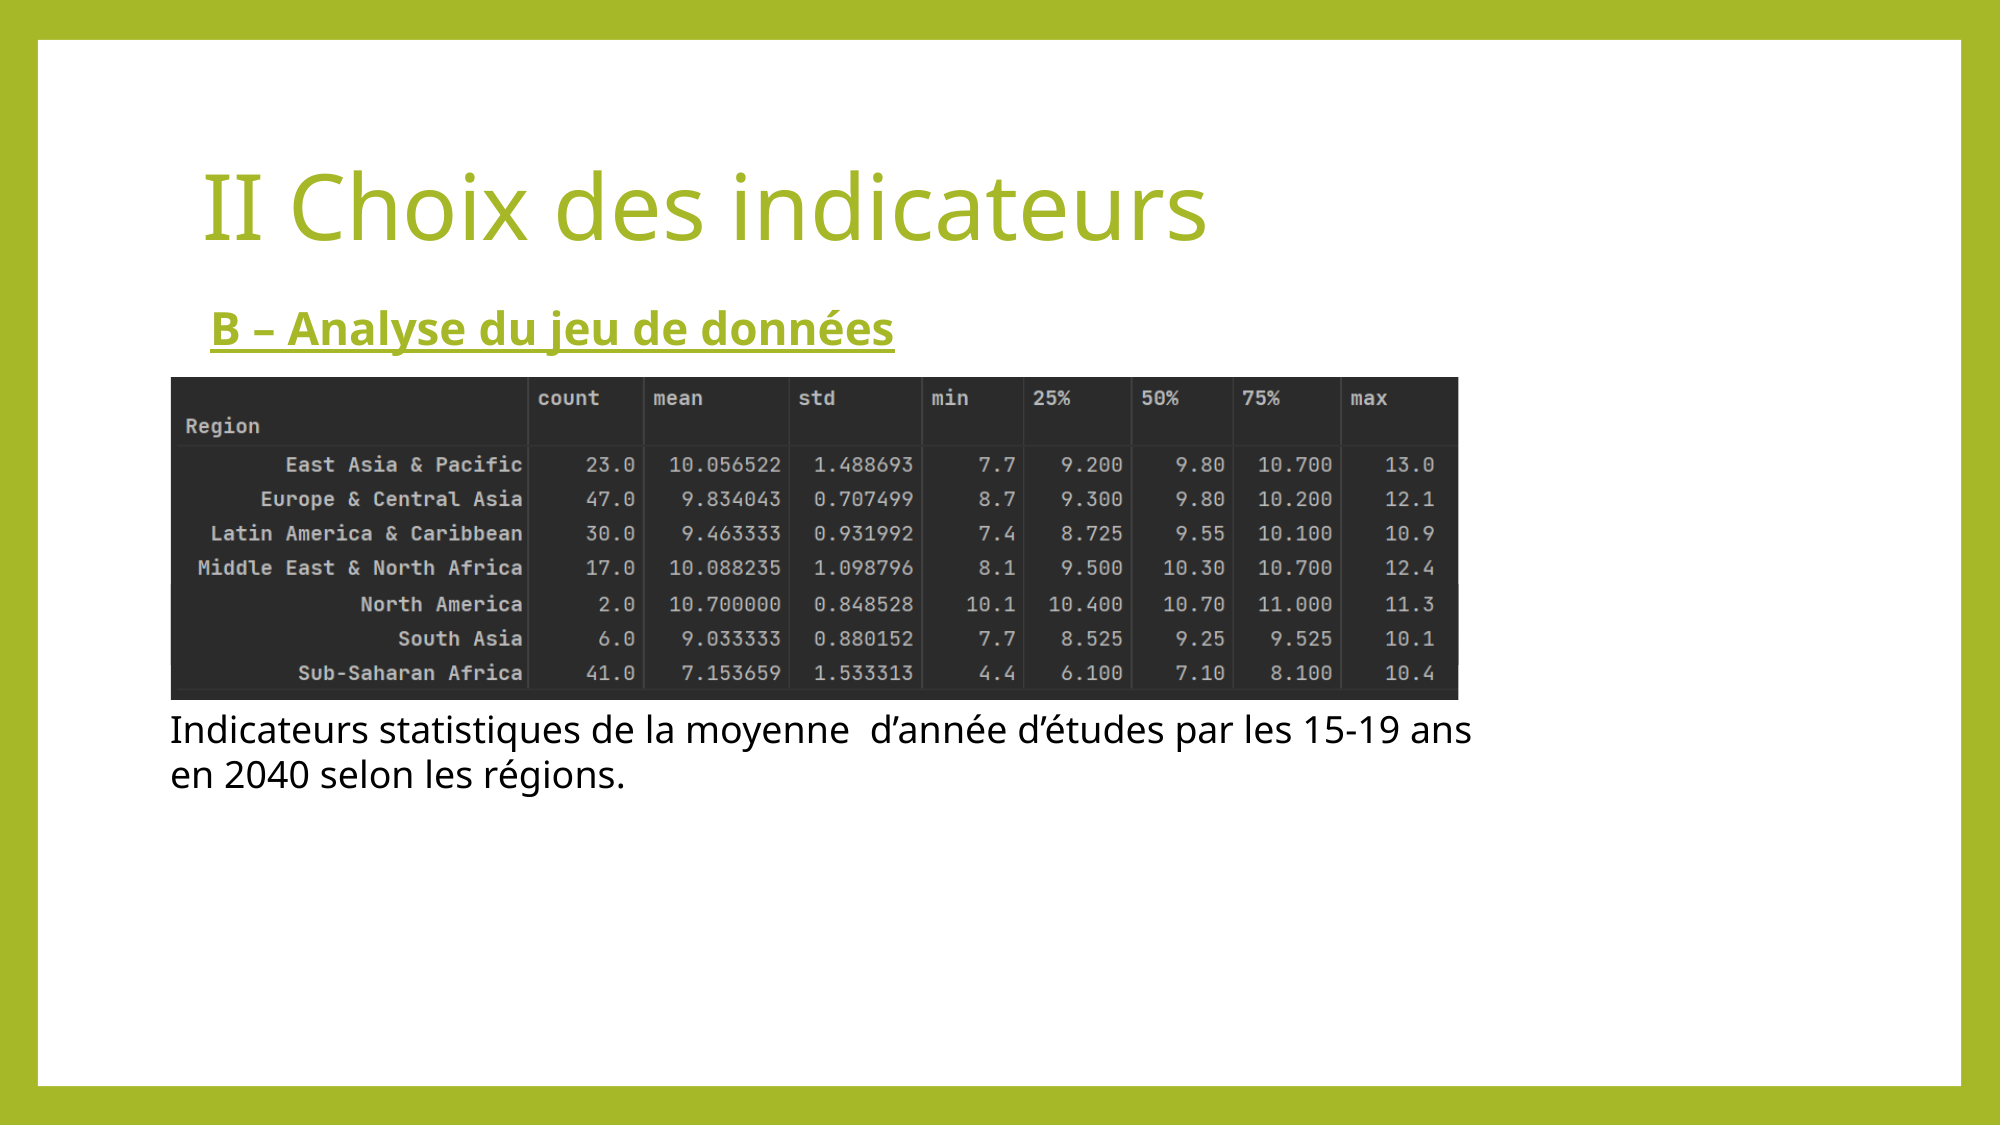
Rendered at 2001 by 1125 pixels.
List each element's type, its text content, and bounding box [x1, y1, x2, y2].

list B – Analyse du jeu de données [187, 298, 1808, 962]
text_box Indicateurs statistiques de la moyenne d’année d’études par les 15-19 ans en 2040 selon les régions. [155, 699, 1509, 804]
picture [170, 377, 1459, 700]
title II Choix des indicateurs [187, 99, 1808, 298]
